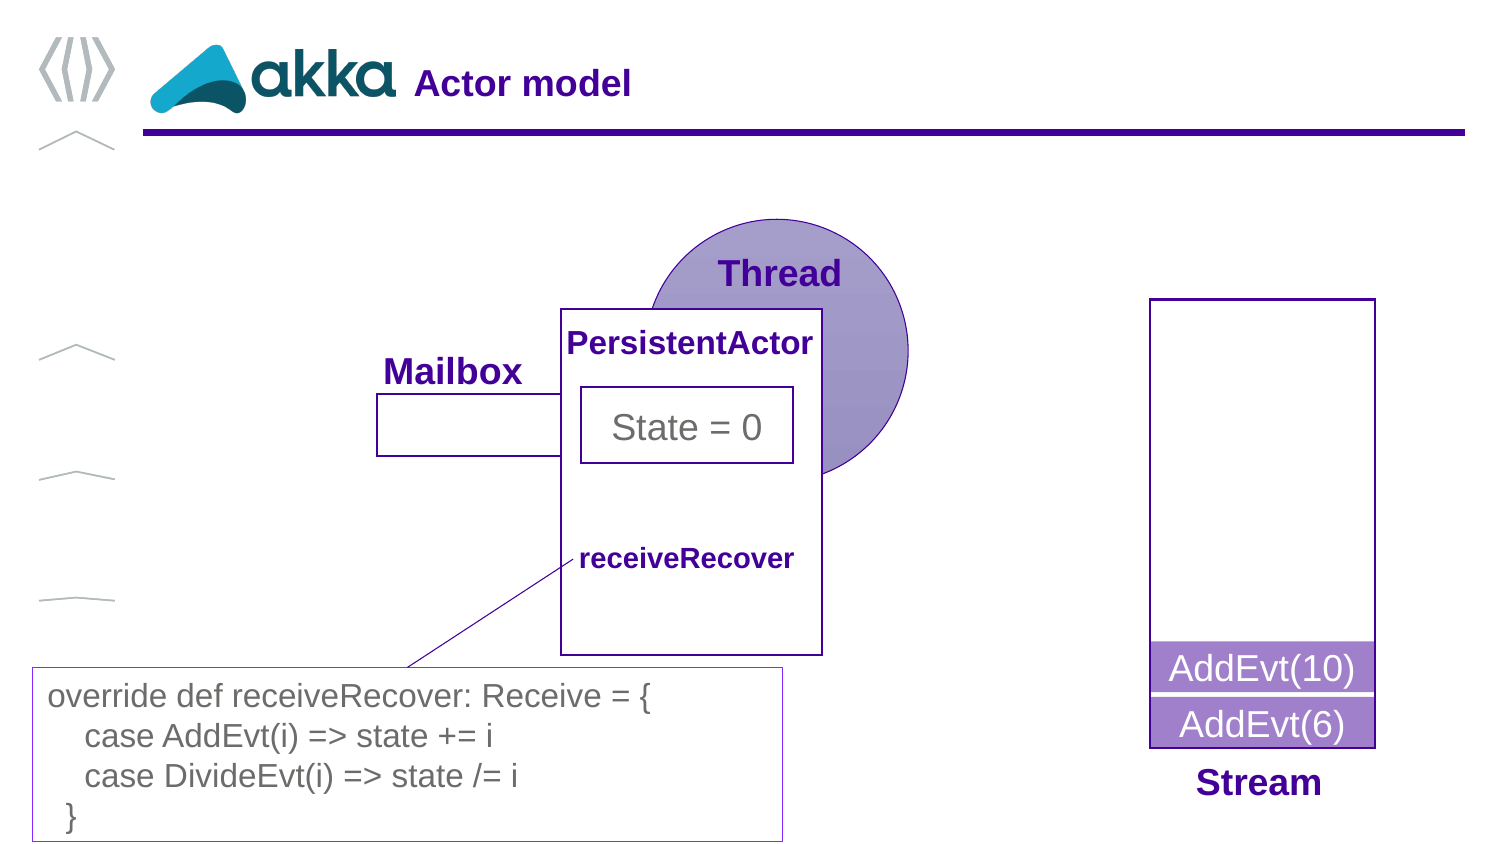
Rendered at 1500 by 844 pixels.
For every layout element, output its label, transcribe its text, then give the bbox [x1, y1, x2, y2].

text_box [823, 246, 909, 475]
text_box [407, 559, 574, 668]
title Actor model [407, 49, 1500, 120]
text_box Thread [711, 239, 857, 311]
picture [138, 24, 404, 134]
text_box PersistentActor [560, 308, 823, 380]
text_box [560, 380, 823, 559]
text_box [376, 393, 562, 457]
text_box override def receiveRecover: Receive = { case AddEvt(i) => state += i case DivideEvt(i) => state /= i } [32, 667, 783, 842]
text_box Mailbox [377, 336, 639, 408]
text_box [1149, 298, 1376, 749]
text_box Stream [1189, 748, 1336, 819]
text_box [574, 595, 823, 656]
text_box [651, 218, 847, 308]
text_box receiveRecover [573, 523, 823, 595]
text_box State = 0 [580, 386, 794, 464]
text_box AddEvt(6) [1149, 696, 1375, 748]
text_box AddEvt(10) [1149, 641, 1375, 693]
